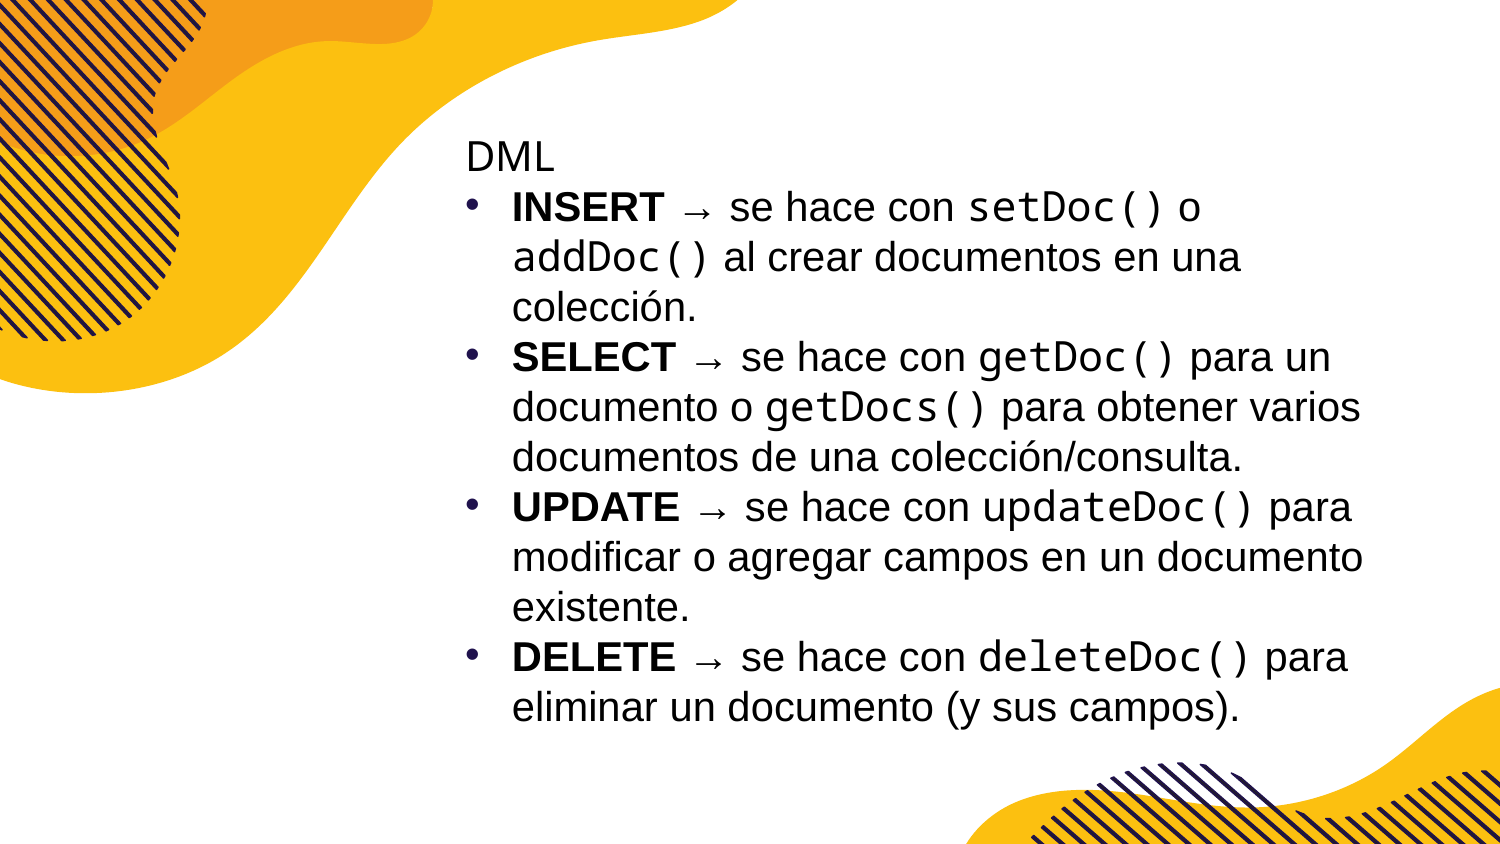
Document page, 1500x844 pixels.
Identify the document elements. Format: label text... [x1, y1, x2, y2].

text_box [961, 685, 1500, 844]
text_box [0, 0, 751, 394]
title DML INSERT → se hace con setDoc() o addDoc() al crear documentos en una colección. SELECT → se hace con getDoc() para un documento o getDocs() para obtener varios documentos de una colección/consulta. UPDATE → se hace con updateDoc() para modificar o agregar campos en un documento existente. DELETE → se hace con deleteDoc() para eliminar un documento (y sus campos). [450, 131, 1387, 728]
